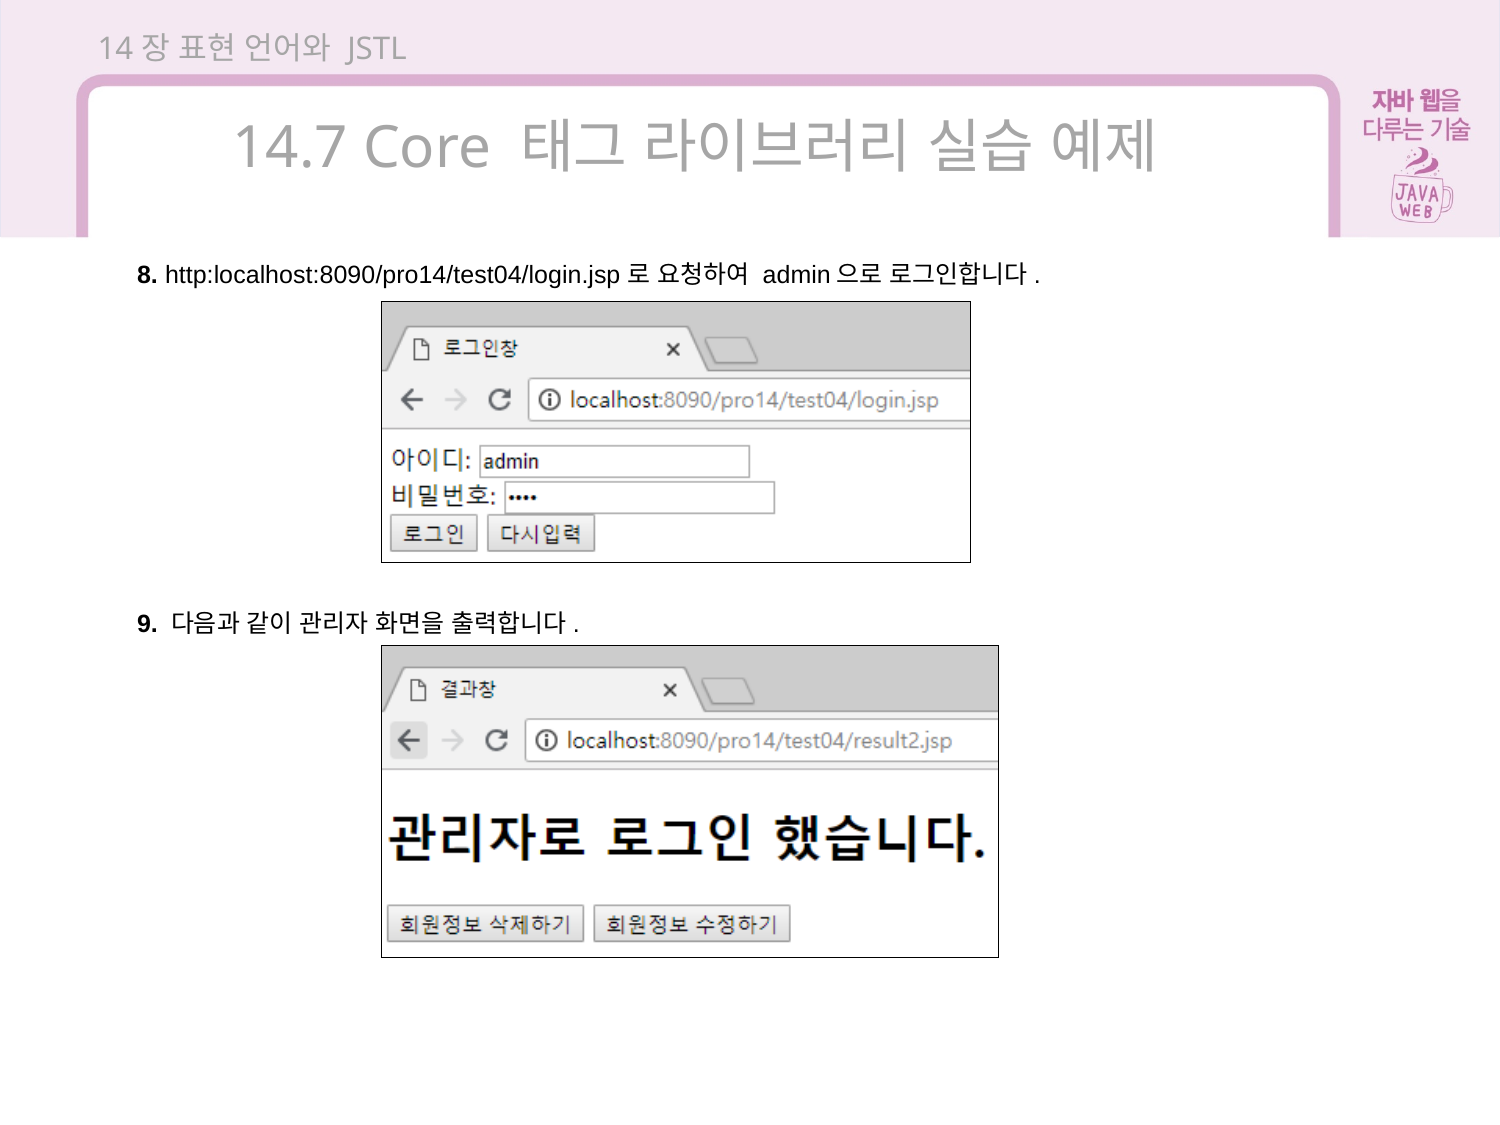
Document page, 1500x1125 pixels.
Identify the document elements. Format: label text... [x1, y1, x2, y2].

text_box 14.7 Core 태그 라이브러리 실습 예제 [170, 101, 1221, 187]
picture [0, 0, 1500, 1125]
text_box 14장 표현 언어와 JSTL [82, 0, 1133, 74]
text_box 8. http:localhost:8090/pro14/test04/login.jsp로 요청하여 admin으로 로그인합니다. [122, 251, 1341, 296]
text_box 9. 다음과 같이 관리자 화면을 출력합니다. [122, 600, 1230, 645]
